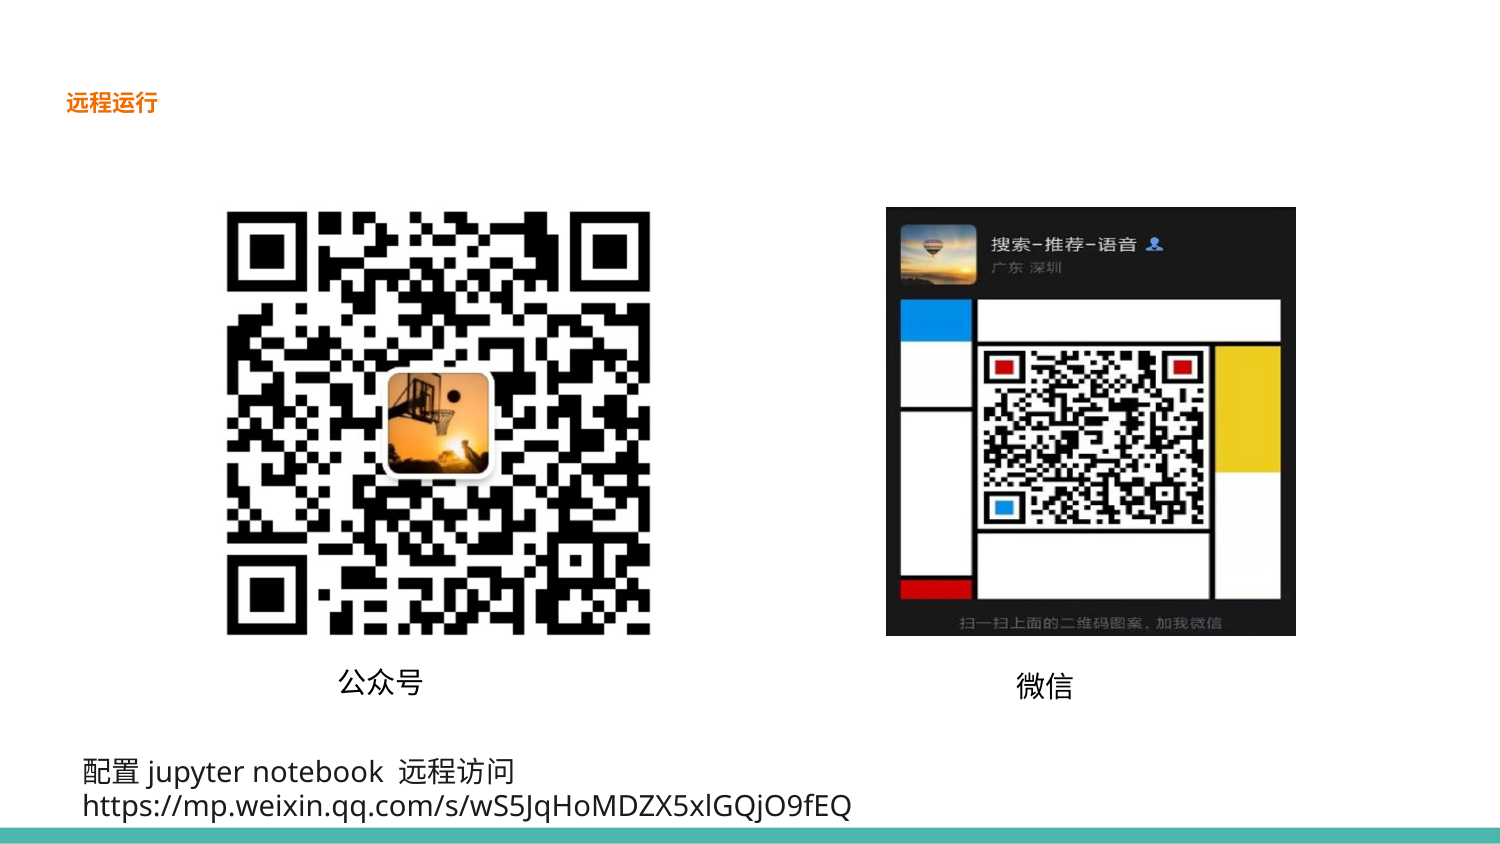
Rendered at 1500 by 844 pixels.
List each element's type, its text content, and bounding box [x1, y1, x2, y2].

title 远程运行 [51, 72, 1449, 189]
text_box 微信 [1001, 661, 1500, 711]
picture [223, 207, 658, 636]
text_box 配置jupyter notebook 远程访问 https://mp.weixin.qq.com/s/wS5JqHoMDZX5xlGQjO9fEQ [67, 745, 1296, 831]
text_box 公众号 [322, 656, 624, 707]
picture [886, 207, 1296, 636]
